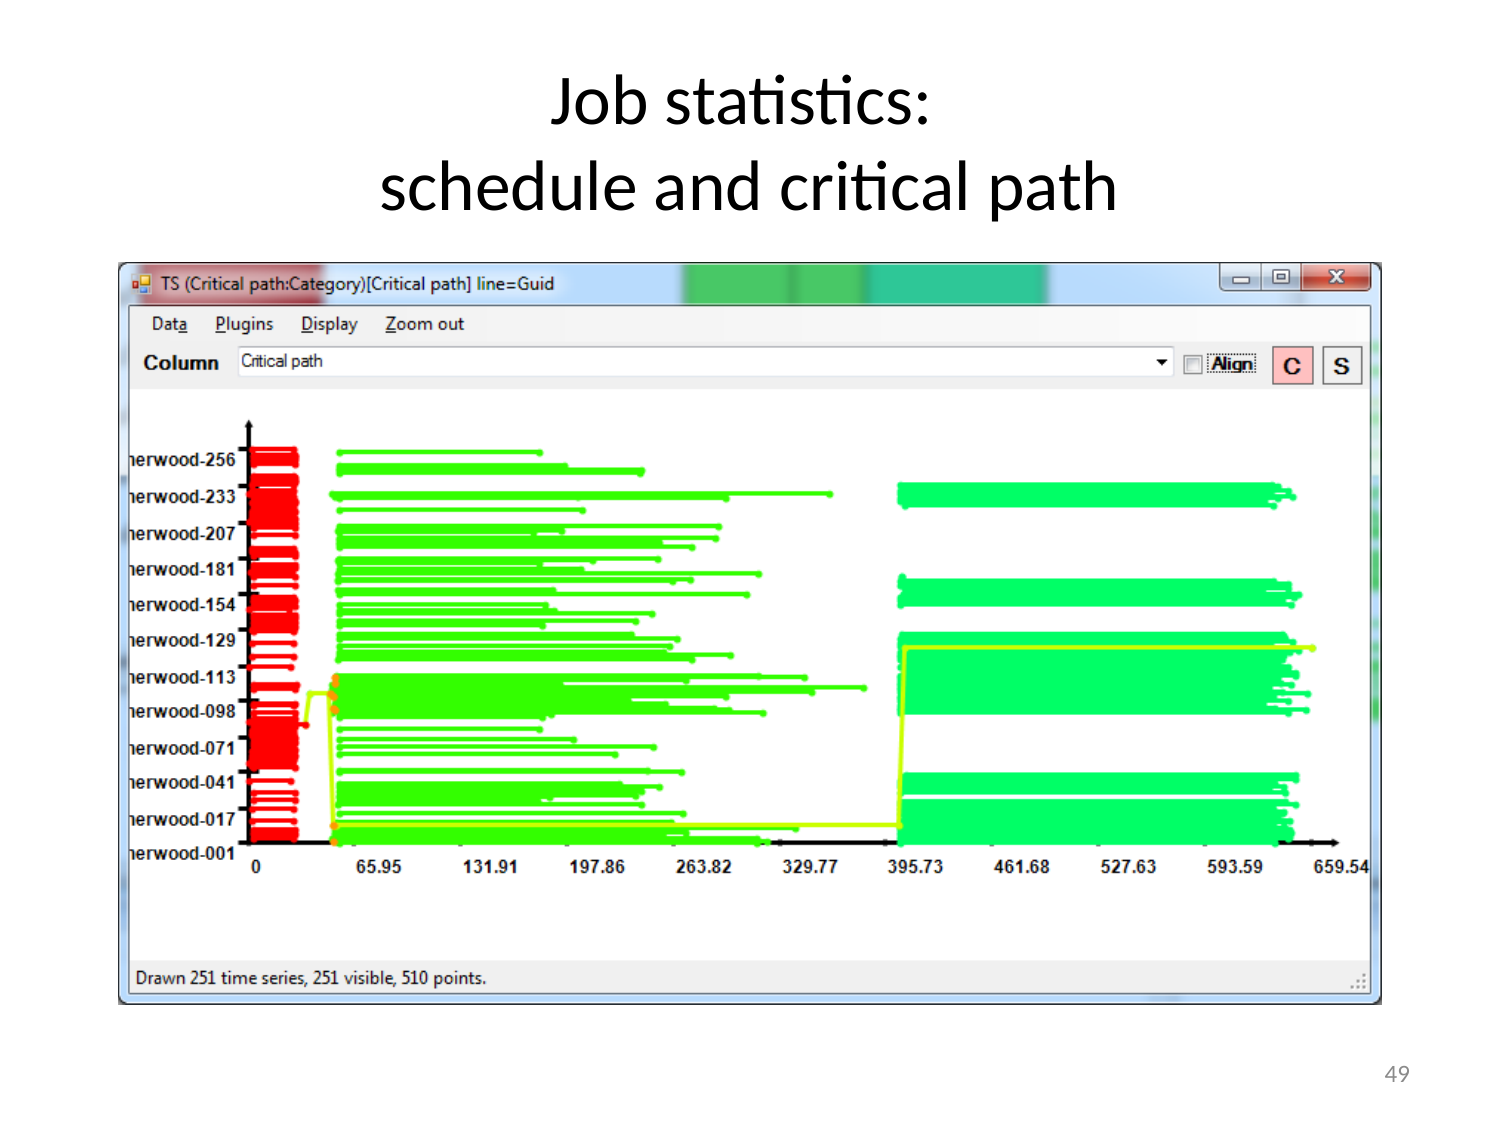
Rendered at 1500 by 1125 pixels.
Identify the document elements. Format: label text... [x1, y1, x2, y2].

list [118, 262, 1382, 1006]
title Job statistics: schedule and critical path [75, 45, 1425, 233]
slide_number 49 [1074, 1042, 1425, 1103]
